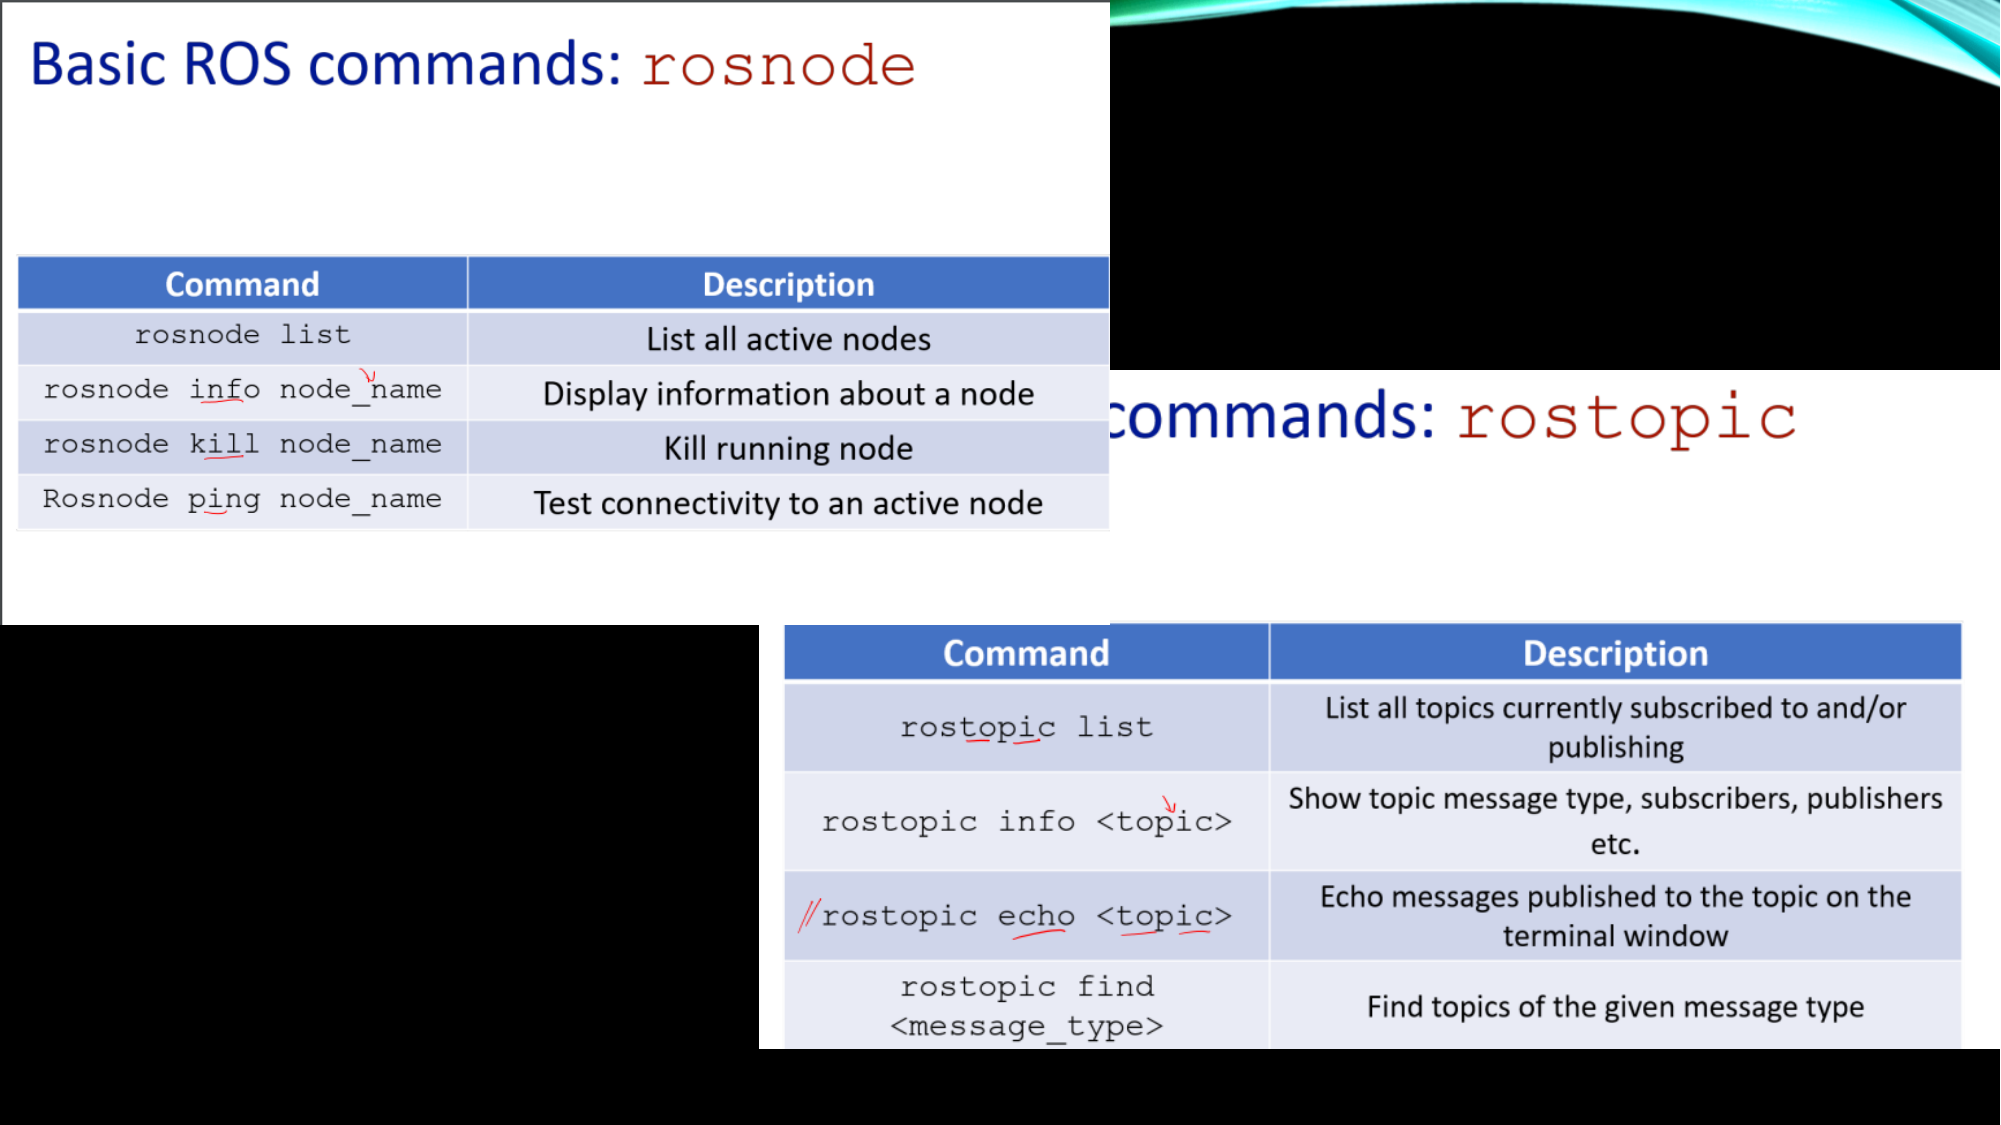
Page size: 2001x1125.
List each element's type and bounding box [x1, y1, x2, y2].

picture [0, 0, 2000, 626]
list [759, 370, 2000, 1049]
